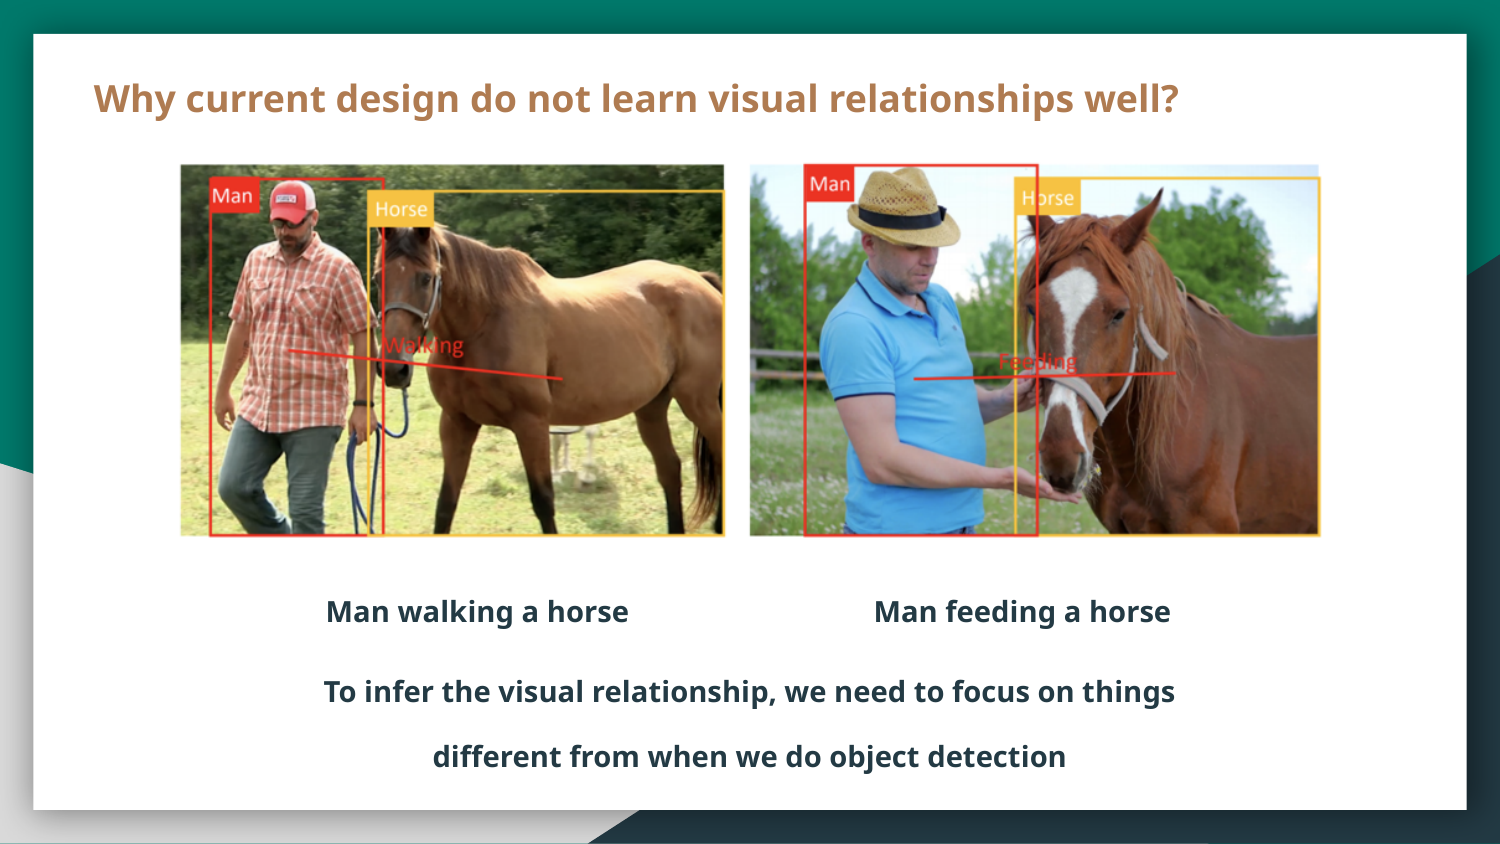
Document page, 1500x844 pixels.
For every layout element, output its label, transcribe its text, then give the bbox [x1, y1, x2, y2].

picture [170, 158, 1330, 544]
list Man walking a horse [170, 551, 716, 643]
title Why current design do not learn visual relationships well? [78, 59, 1311, 159]
list To infer the visual relationship, we need to focus on things different from when we do object detection [257, 689, 1243, 789]
list Man feeding a horse [716, 551, 1330, 643]
